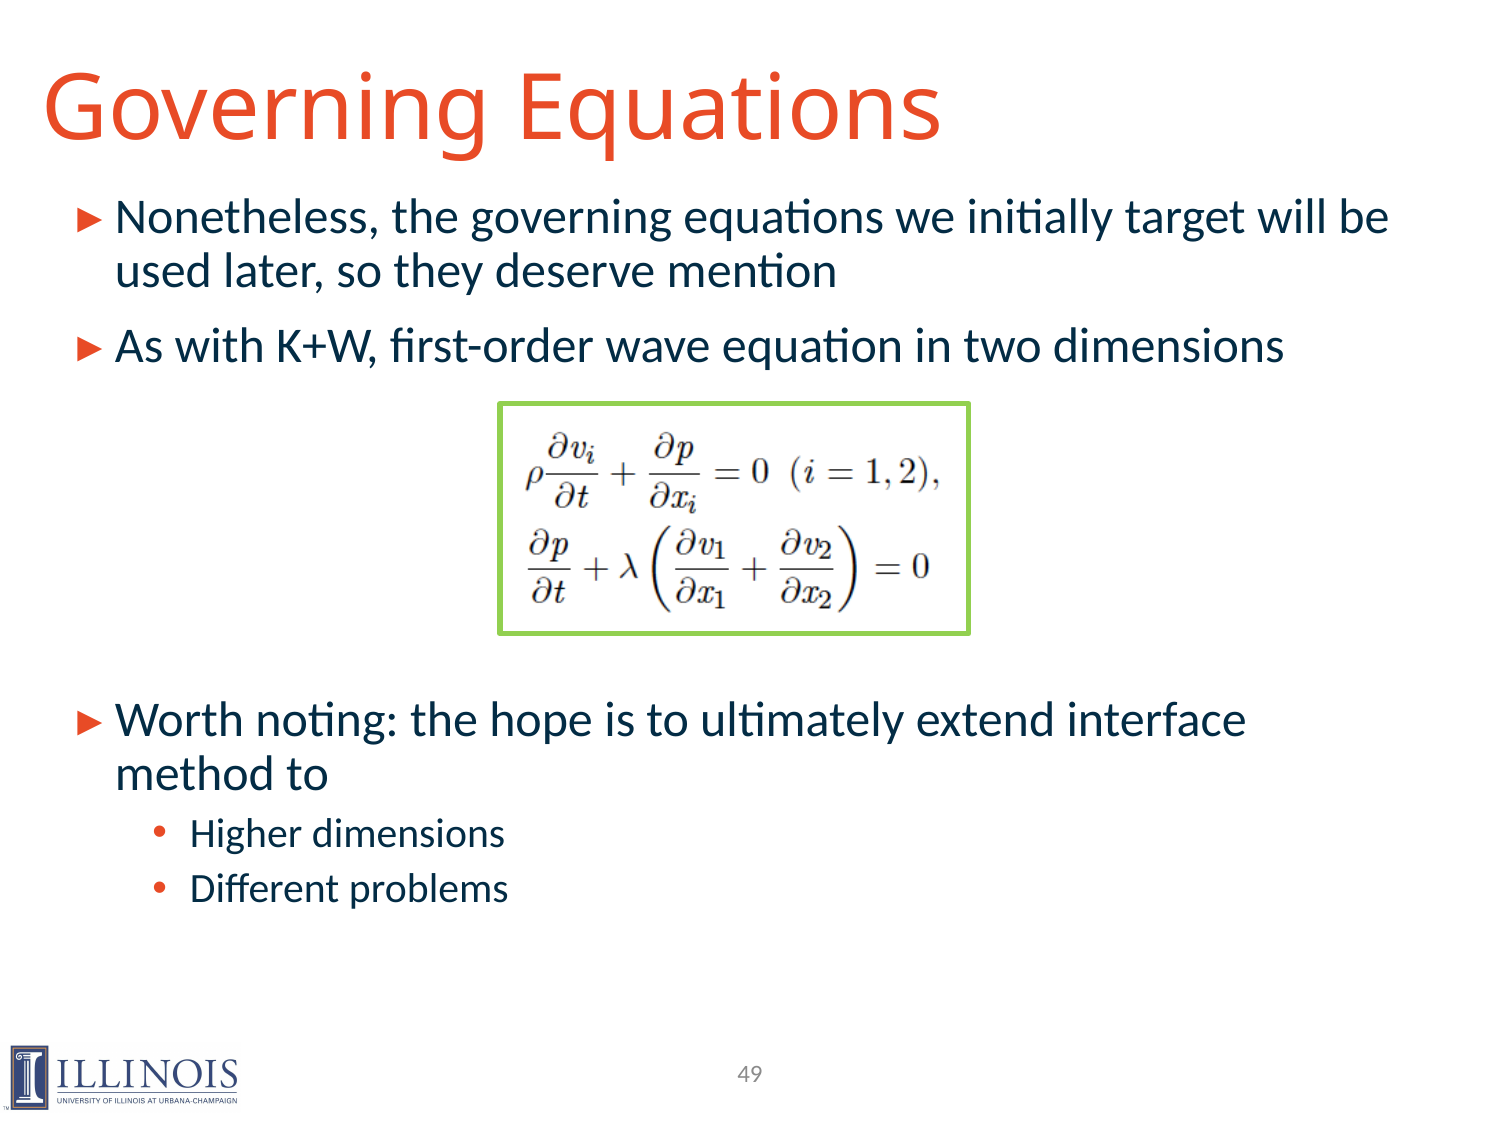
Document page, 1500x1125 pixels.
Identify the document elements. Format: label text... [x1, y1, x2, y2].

picture [502, 406, 967, 632]
slide_number 49 [718, 1042, 782, 1103]
title Governing Equations [26, 36, 1438, 183]
picture [0, 1042, 241, 1113]
text_box Nonetheless, the governing equations we initially target will be used later, so they deserve mention As with K+W, first-order wave equation in two dimensions Worth noting: the hope is to ultimately extend interface method to Higher dimensions Different problems [62, 182, 1407, 1016]
